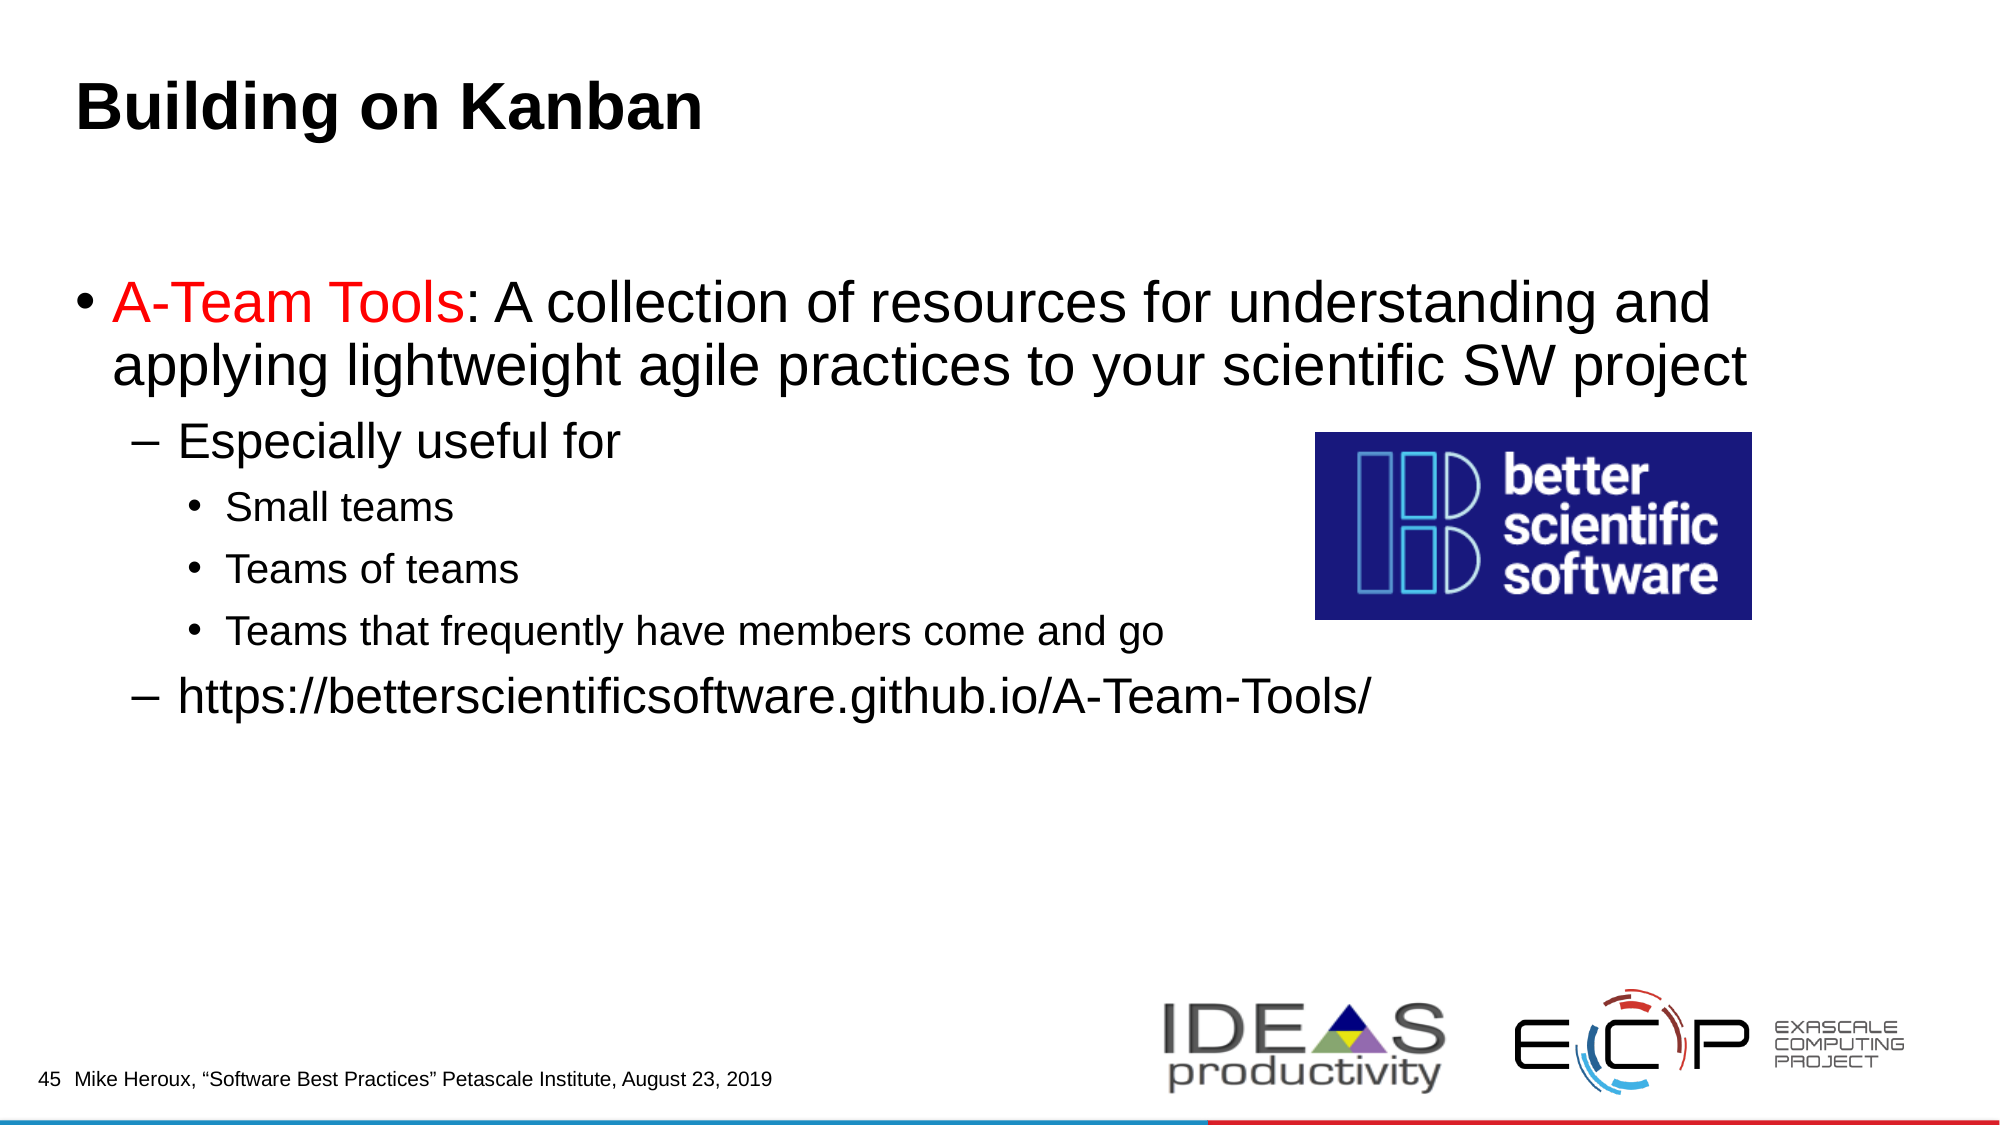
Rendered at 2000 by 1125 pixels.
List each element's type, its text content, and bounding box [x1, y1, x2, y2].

title Building on Kanban [59, 67, 1926, 152]
picture [1152, 995, 1456, 1101]
list A-Team Tools: A collection of resources for understanding and applying lightweight agile practices to your scientific SW project Especially useful for Small teams Teams of teams Teams that frequently have members come and go https://betterscientificsoftware.github.io/A-Team-Tools/ [59, 264, 1926, 930]
picture [1515, 989, 1904, 1095]
picture [1314, 431, 1753, 620]
